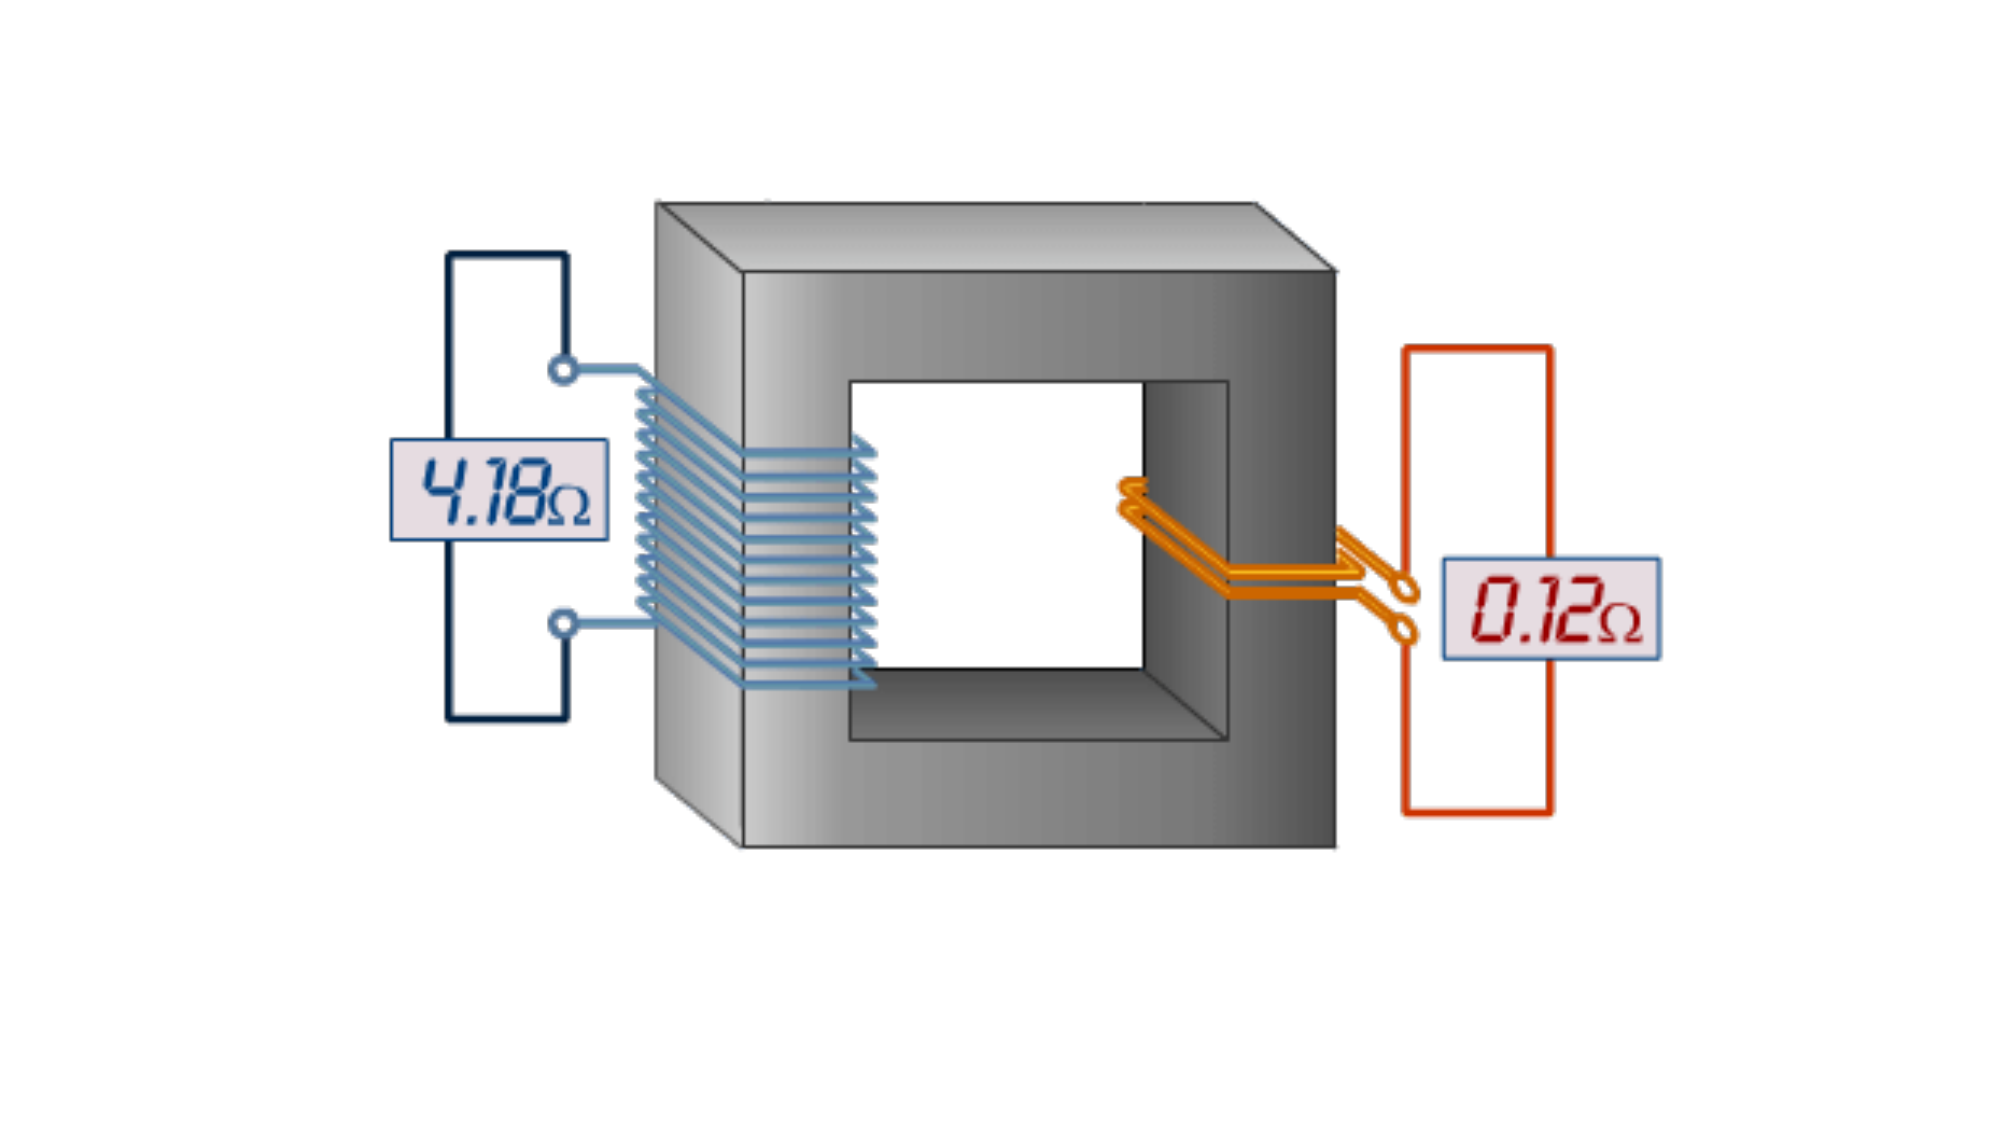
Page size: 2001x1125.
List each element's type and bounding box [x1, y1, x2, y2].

picture [378, 174, 1670, 882]
